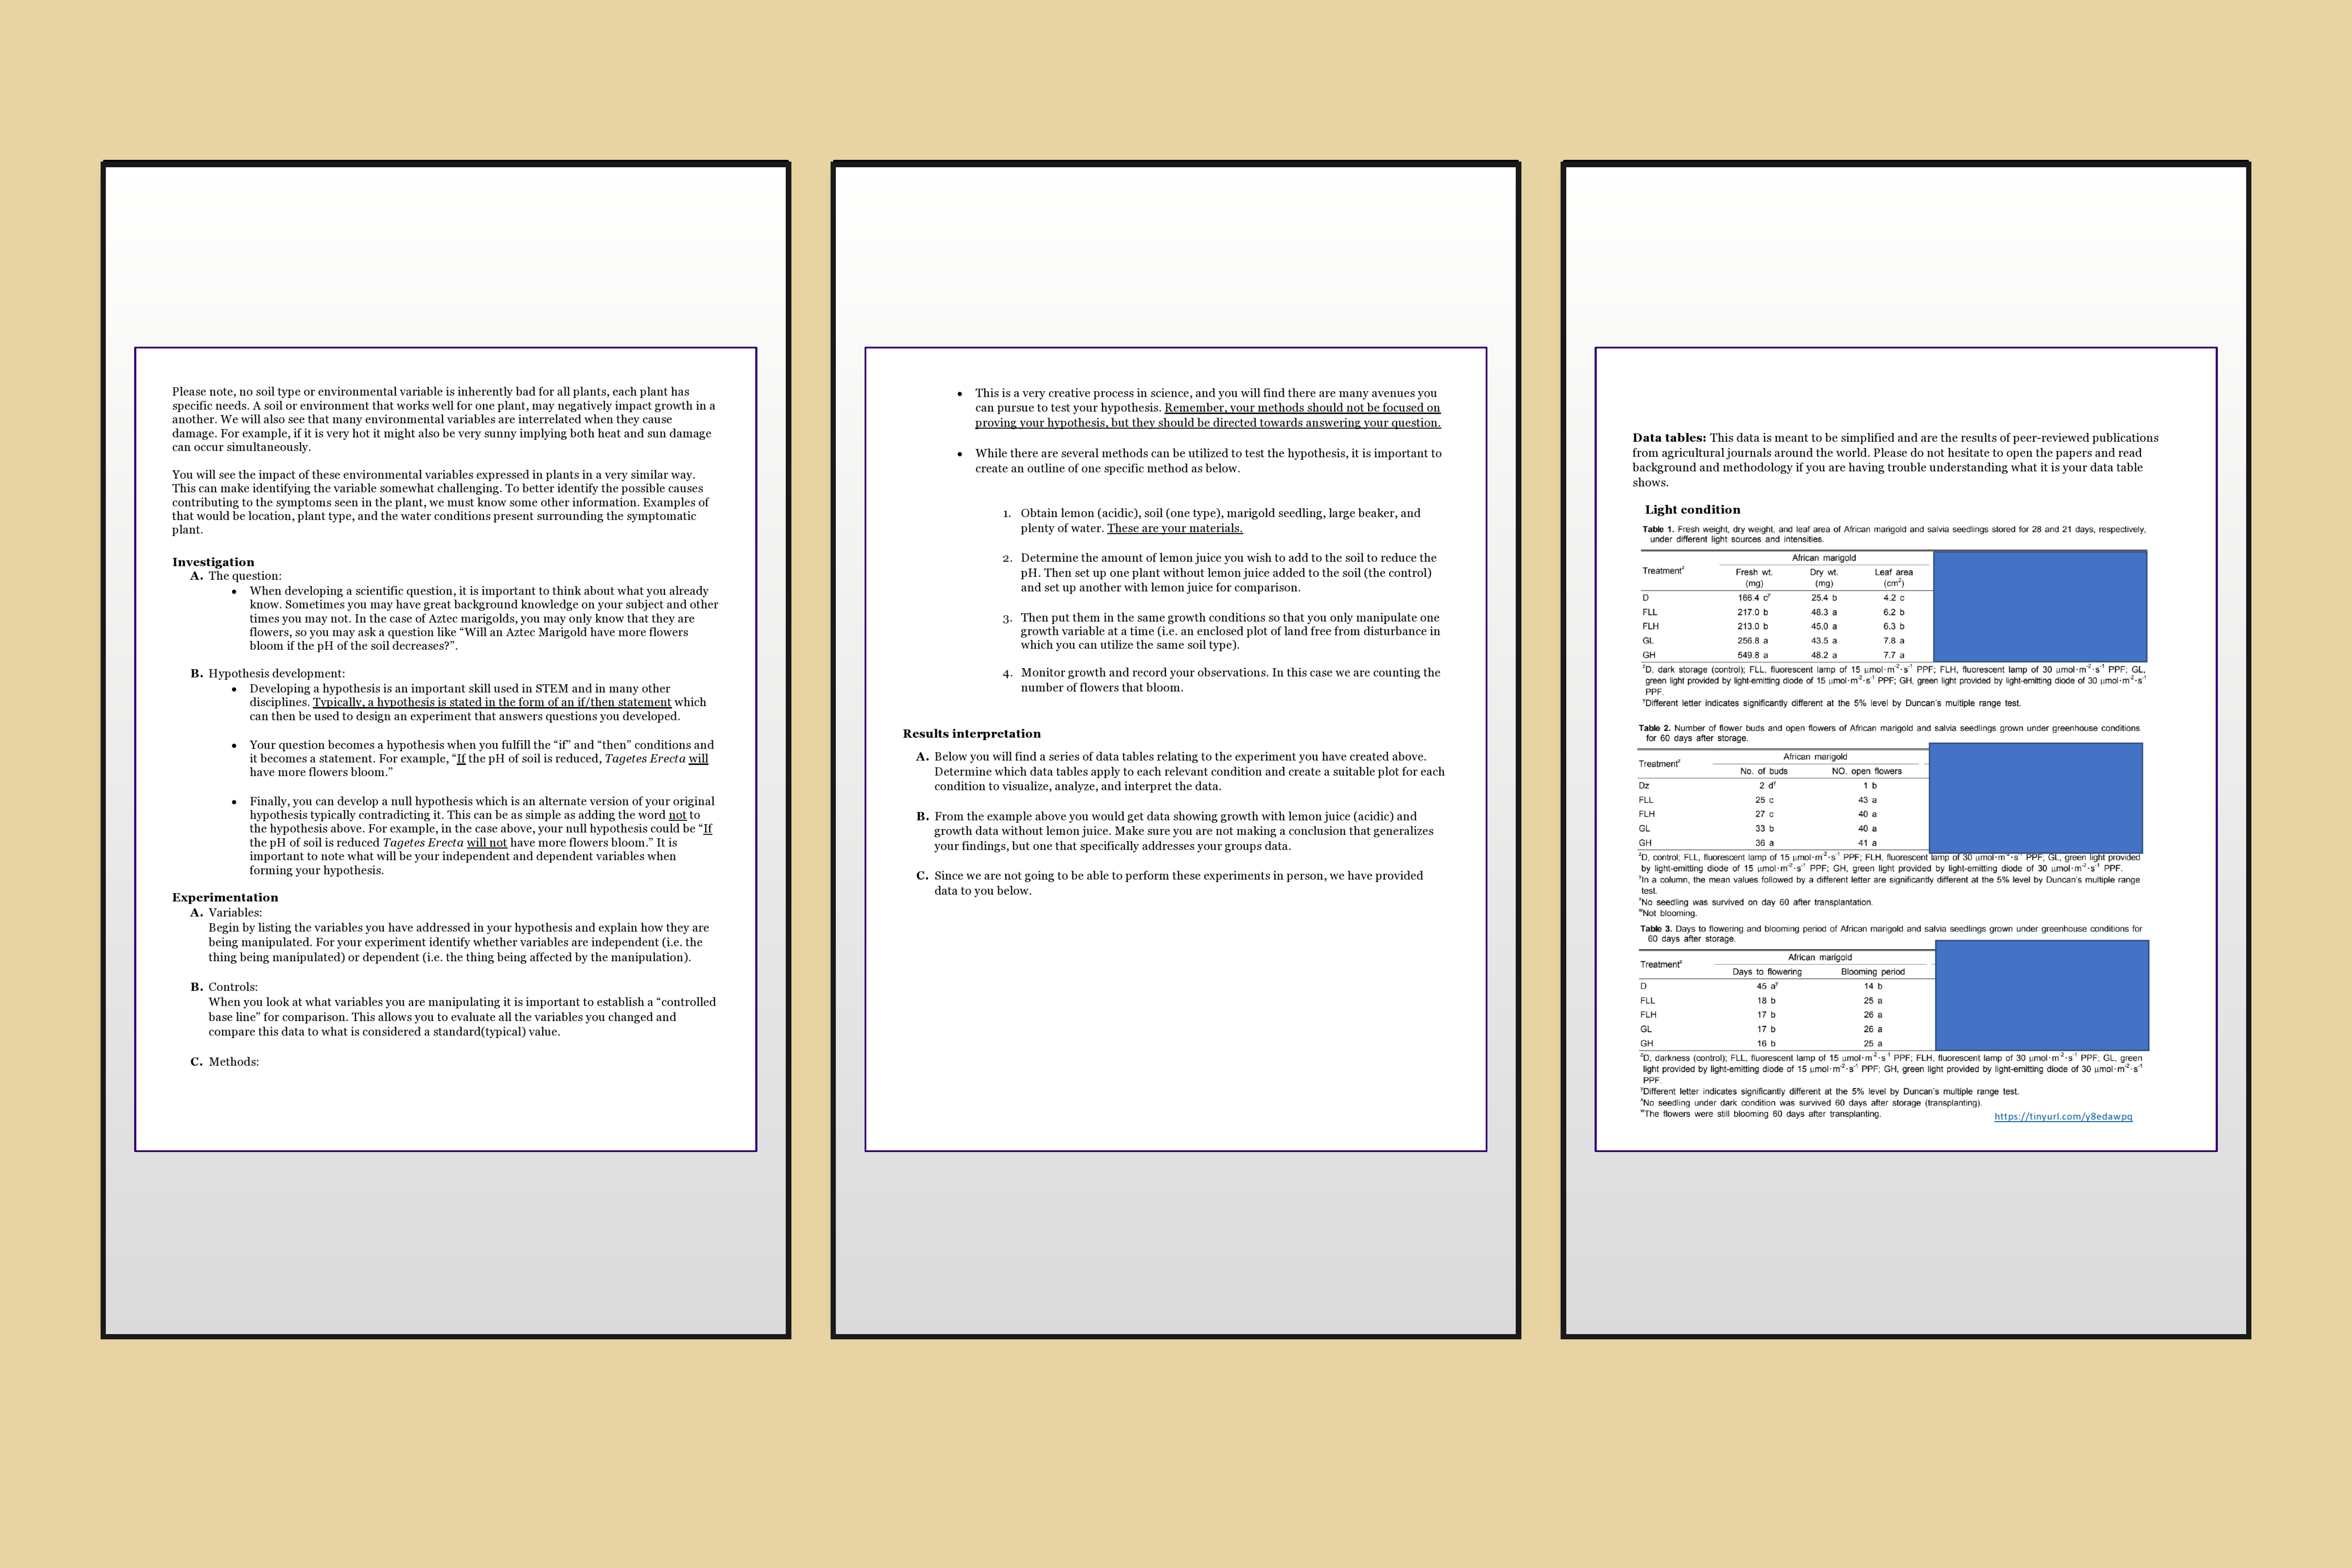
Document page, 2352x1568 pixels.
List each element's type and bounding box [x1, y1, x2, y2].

text_box [833, 160, 1519, 1339]
picture [1596, 348, 2216, 1150]
picture [866, 348, 1486, 1150]
text_box [1563, 160, 2249, 1339]
text_box [0, 0, 2352, 1568]
picture [136, 348, 756, 1150]
text_box [103, 160, 789, 1339]
